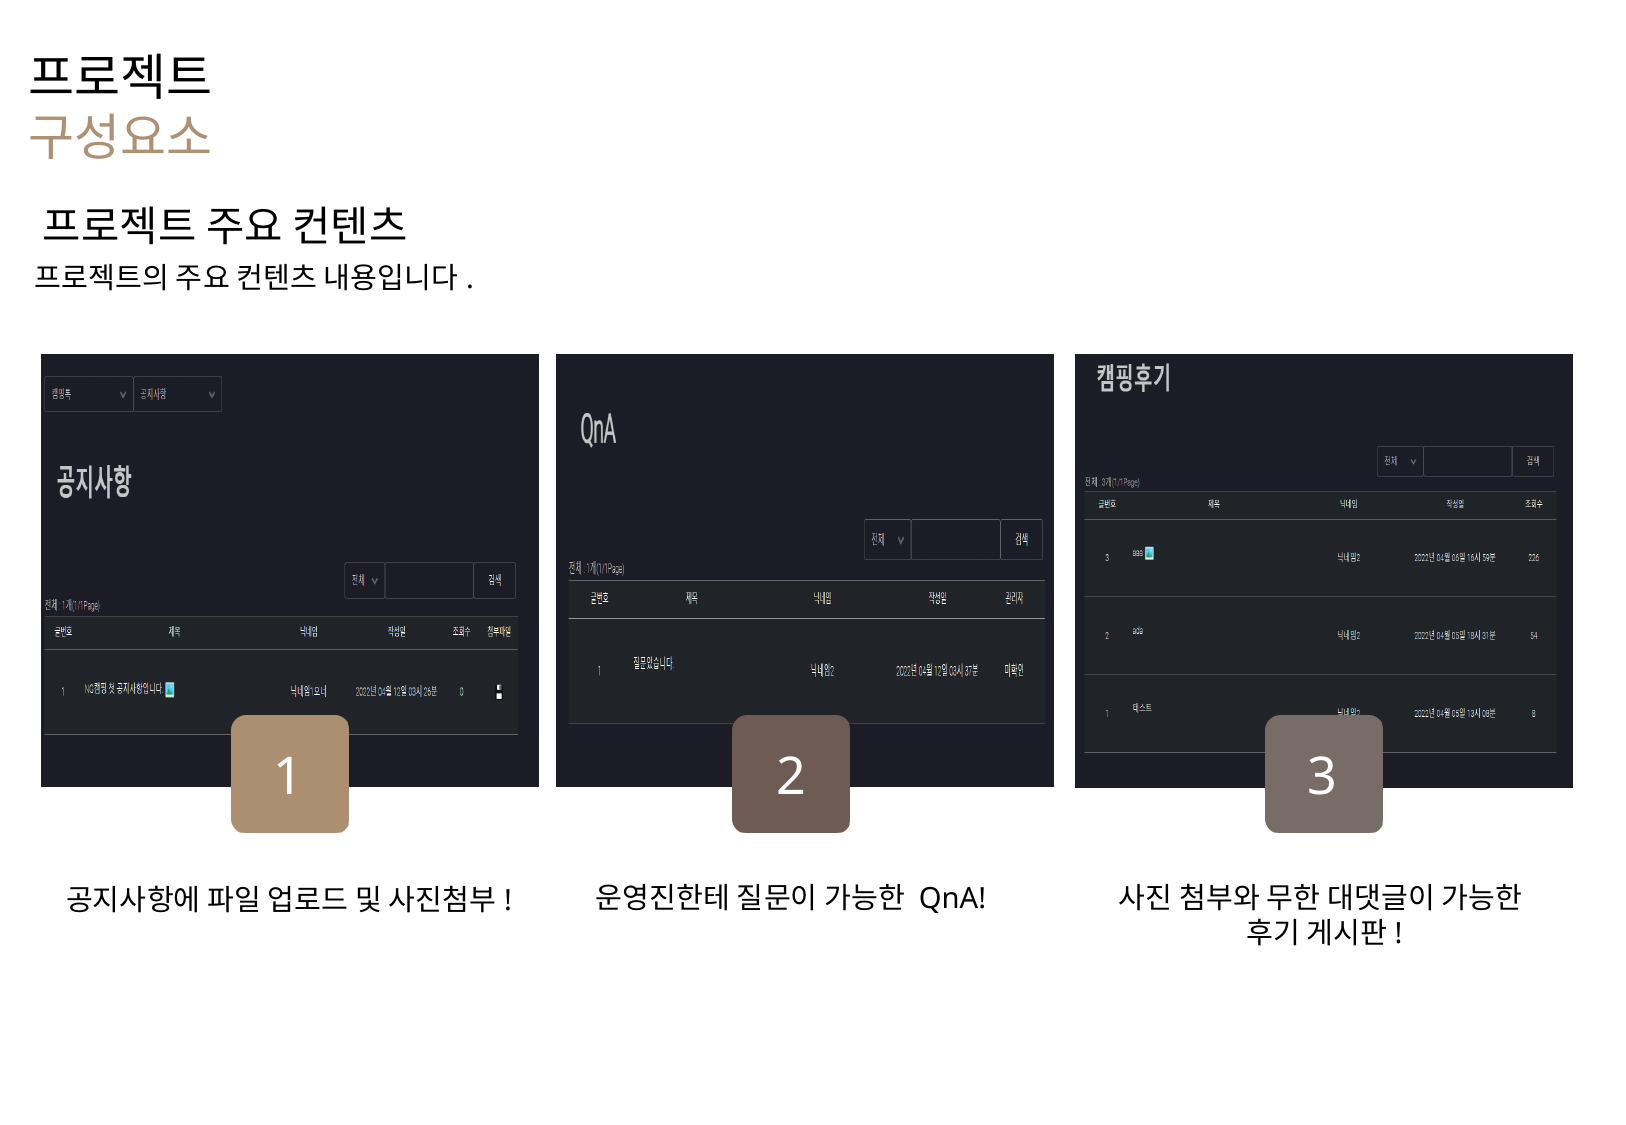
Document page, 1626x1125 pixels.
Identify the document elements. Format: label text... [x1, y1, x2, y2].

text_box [231, 715, 349, 833]
picture [41, 354, 539, 788]
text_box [732, 715, 850, 833]
text_box 프로젝트 구성요소 [21, 37, 221, 173]
text_box 사진 첨부와 무한 대댓글이 가능한 후기 게시판! [1111, 871, 1537, 957]
text_box 운영진한테 질문이 가능한 QnA! [588, 871, 994, 922]
text_box 공지사항에 파일 업로드 및 사진첨부! [58, 874, 520, 924]
picture [556, 354, 1054, 788]
picture [1075, 354, 1573, 833]
text_box 프로젝트 주요 컨텐츠 [35, 191, 593, 257]
text_box 프로젝트의 주요 컨텐츠 내용입니다. [26, 251, 482, 302]
